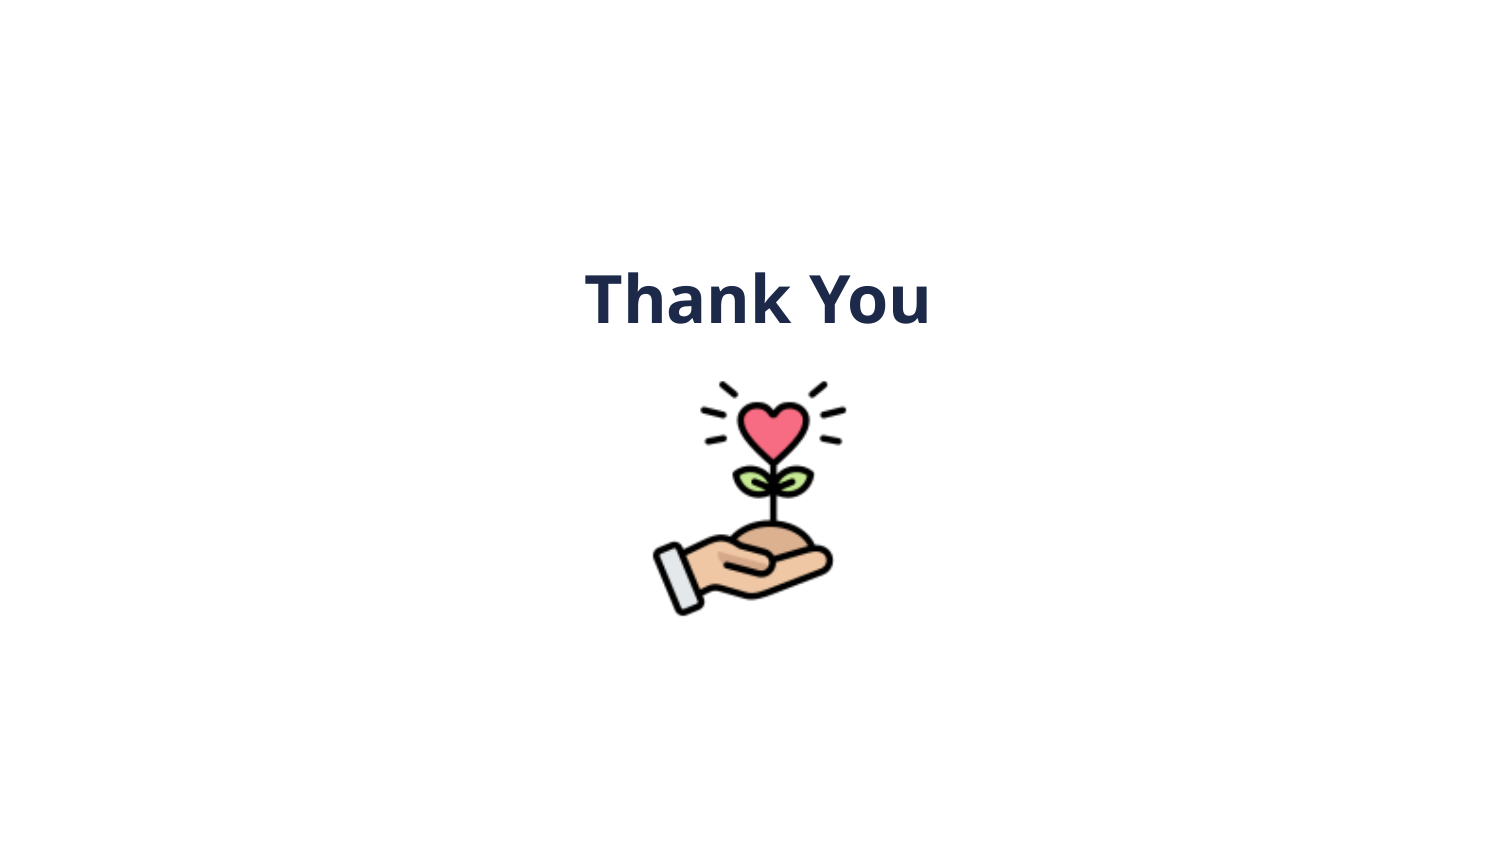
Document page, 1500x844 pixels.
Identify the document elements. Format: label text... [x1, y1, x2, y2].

title Thank You [569, 241, 958, 379]
picture [629, 378, 871, 620]
